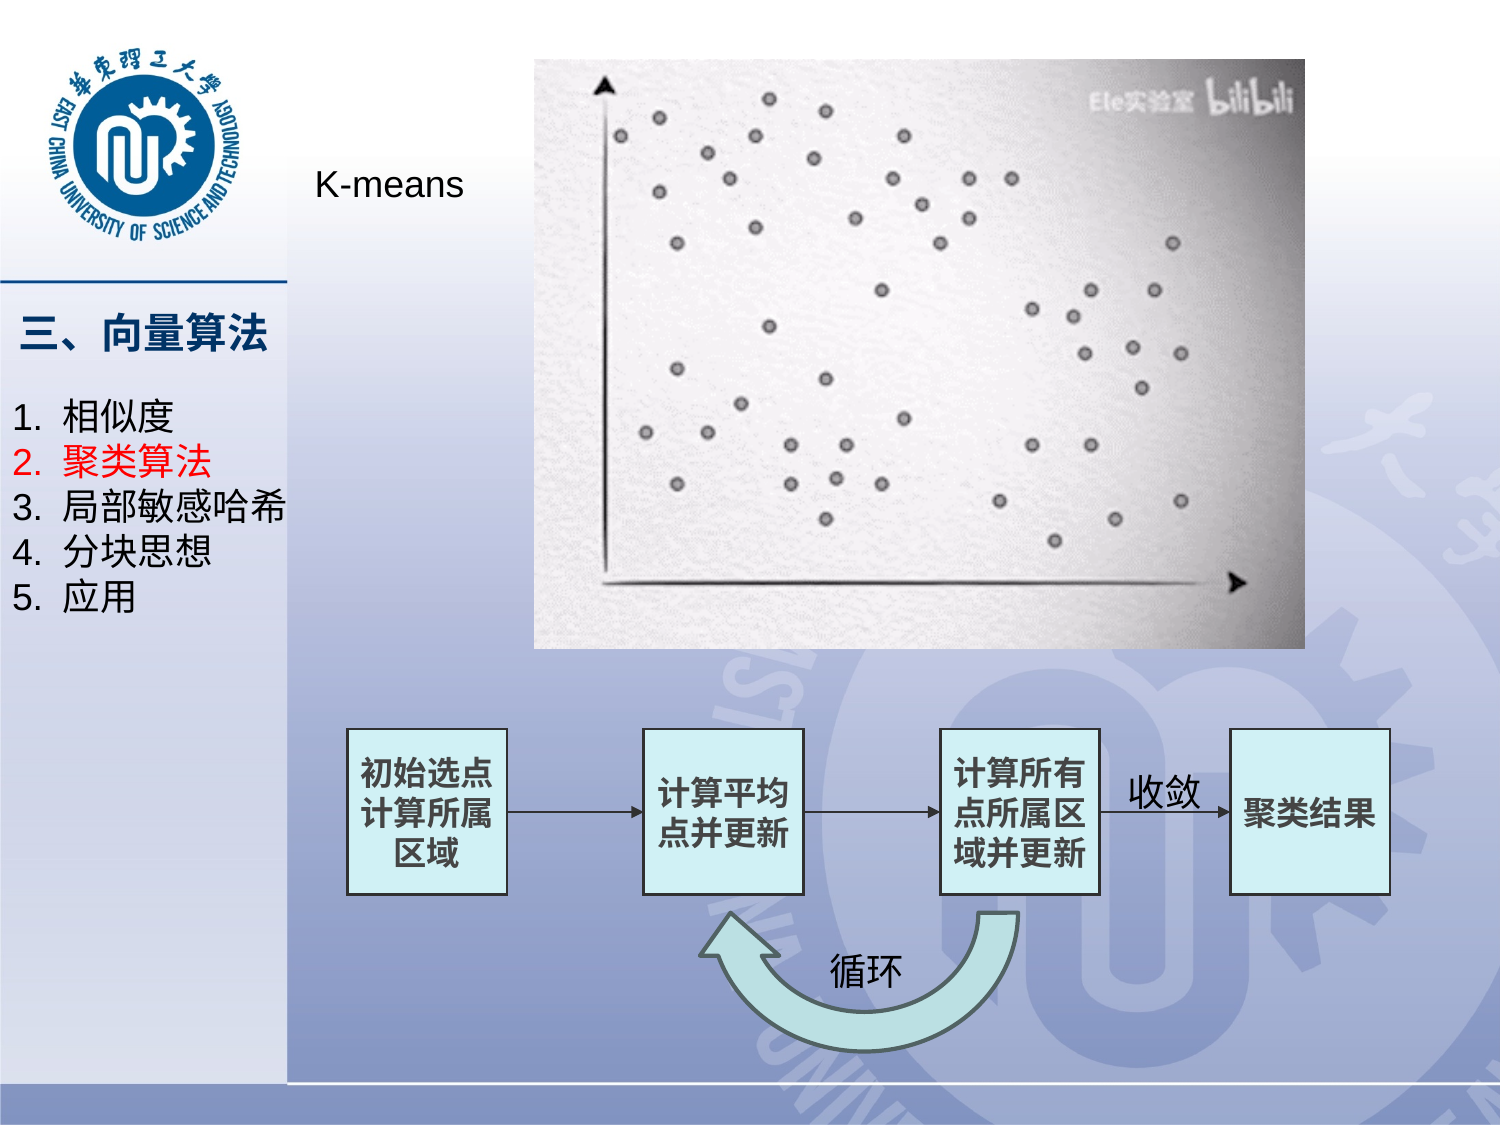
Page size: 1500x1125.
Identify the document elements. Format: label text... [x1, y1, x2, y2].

text_box [803, 805, 941, 819]
text_box [1218, 805, 1231, 819]
text_box 循环 [814, 940, 920, 1001]
text_box [698, 910, 1021, 1054]
text_box 1. 相似度 2. 聚类算法 3. 局部敏感哈希 4. 分块思想 5. 应用 [0, 385, 303, 671]
text_box K-means [299, 152, 480, 213]
title 三、向量算法 [0, 278, 433, 386]
text_box 初始选点 计算所属区域 [347, 729, 507, 895]
text_box 收敛 [1112, 761, 1218, 821]
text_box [533, 58, 1306, 650]
text_box 计算平均点并更新 [643, 729, 804, 895]
picture [0, 0, 1500, 1125]
text_box 计算所有点所属区域并更新 [940, 729, 1100, 895]
text_box 聚类结果 [1230, 729, 1390, 895]
text_box [506, 805, 644, 819]
